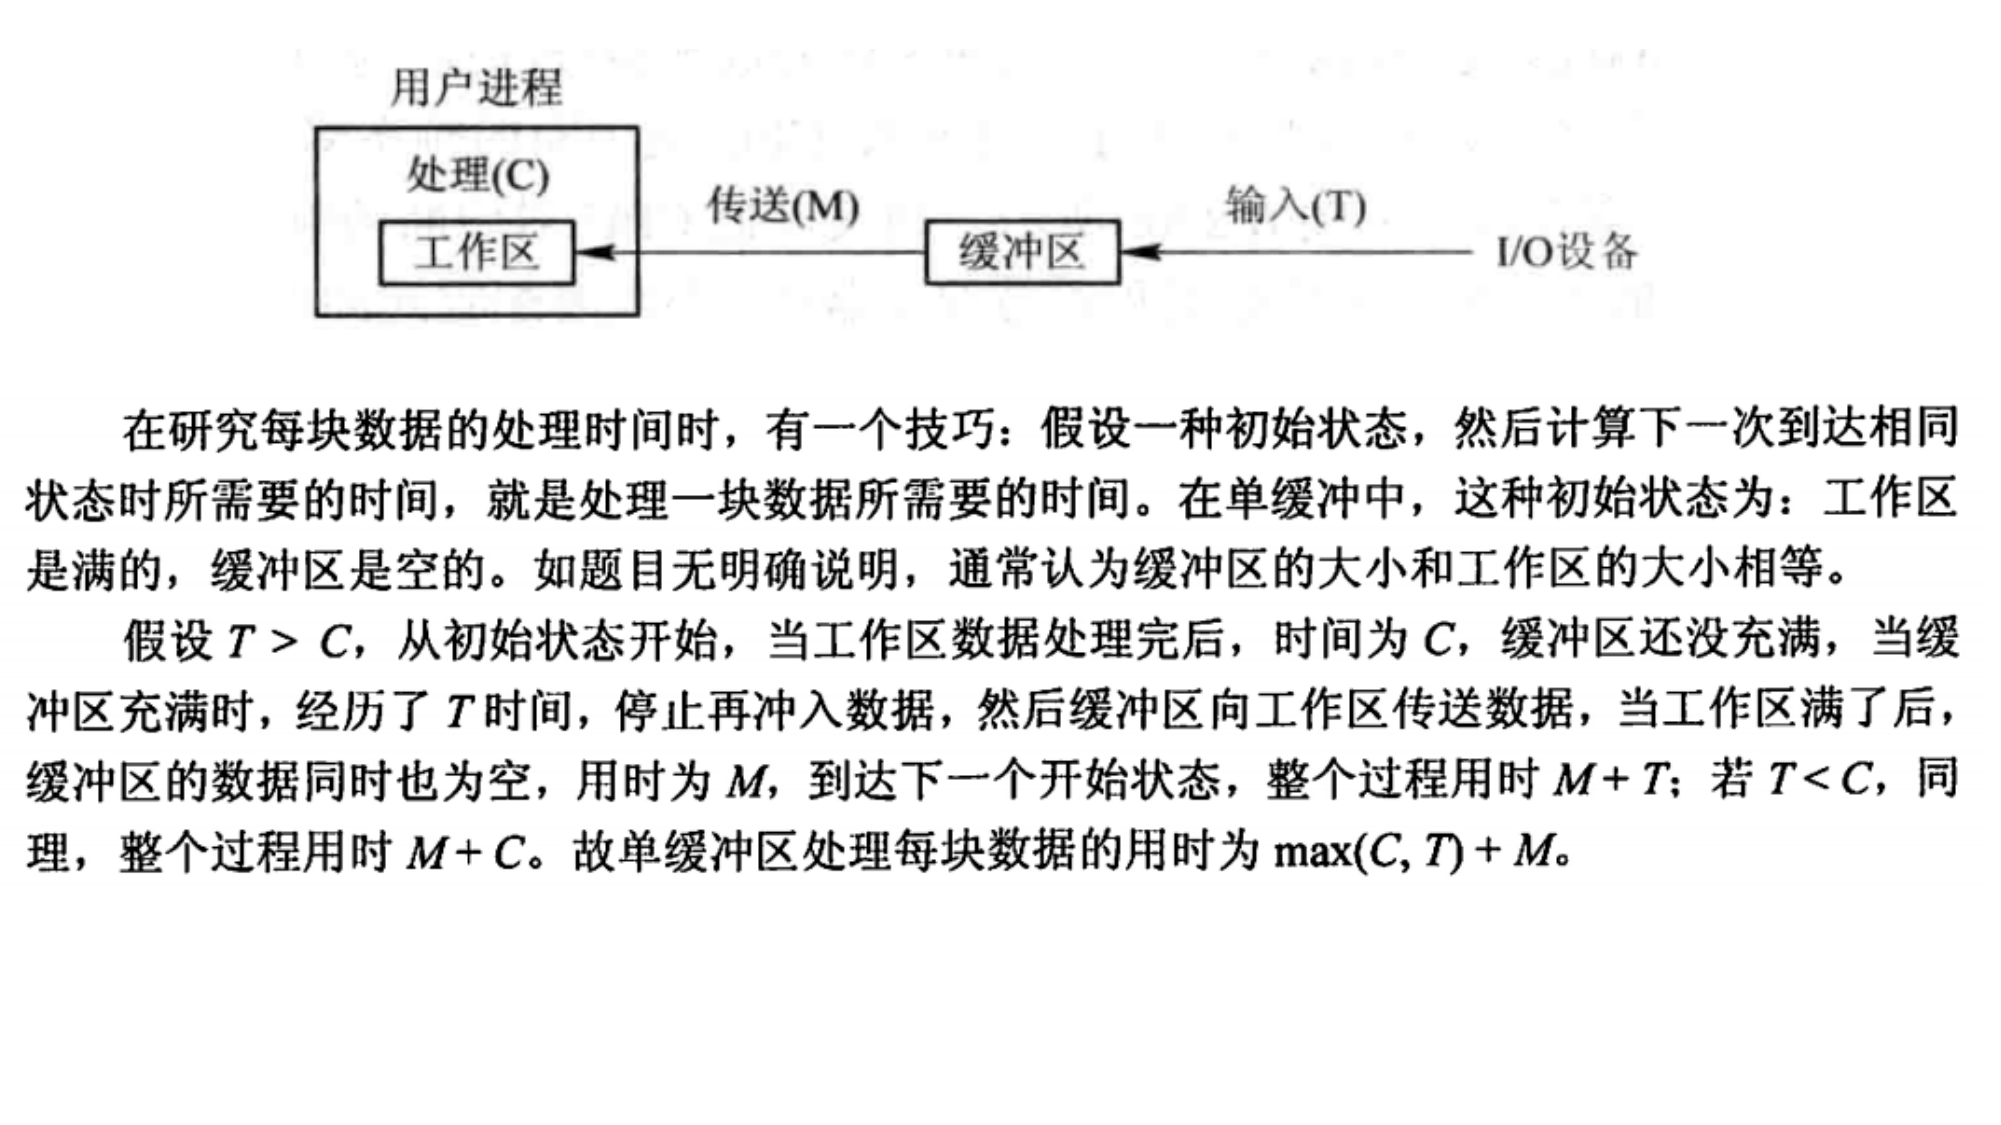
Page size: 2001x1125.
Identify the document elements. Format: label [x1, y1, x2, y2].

list [293, 49, 1660, 343]
picture [0, 386, 1984, 888]
